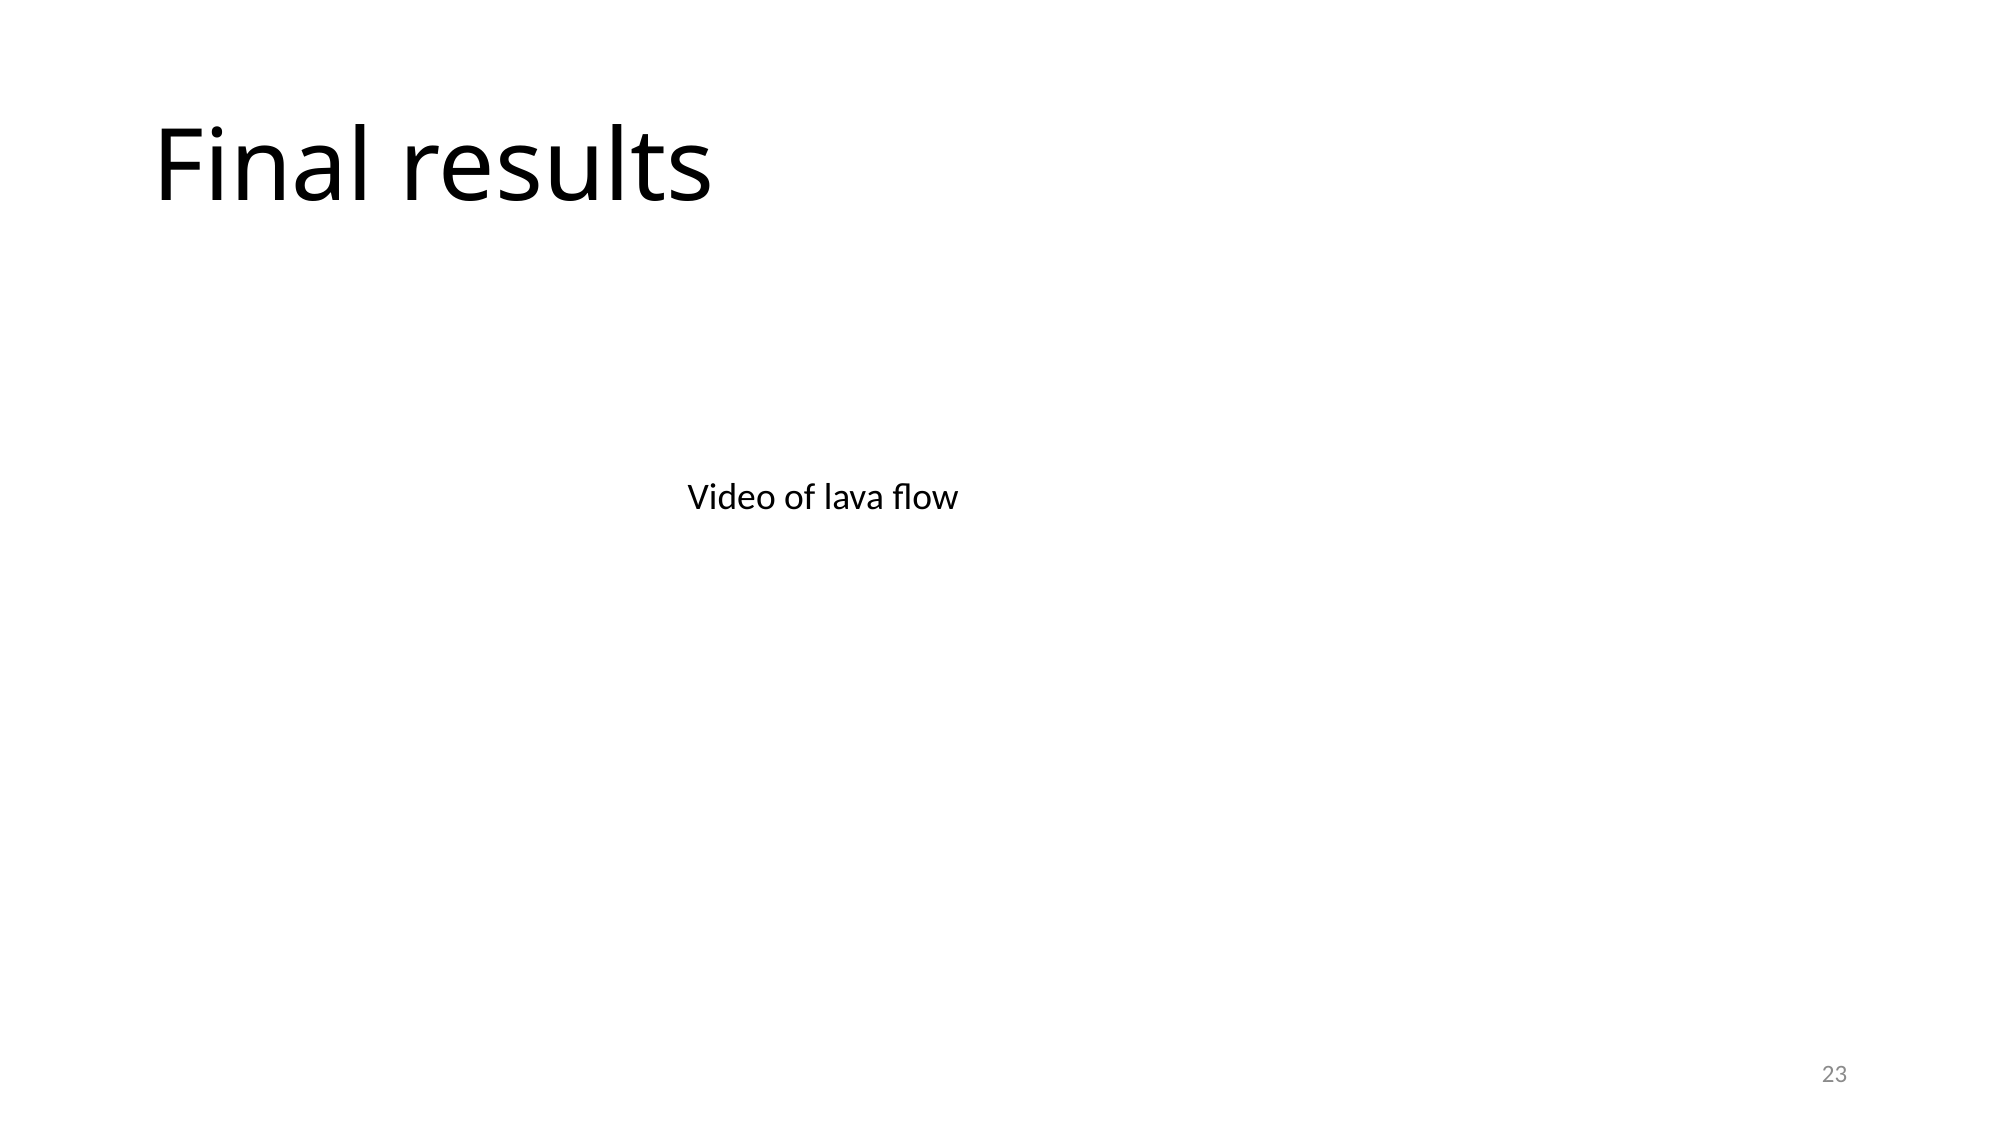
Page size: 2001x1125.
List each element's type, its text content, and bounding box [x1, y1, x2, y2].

text_box Video of lava flow [672, 464, 1406, 570]
slide_number 23 [1412, 1042, 1863, 1103]
title Final results [137, 59, 1863, 278]
